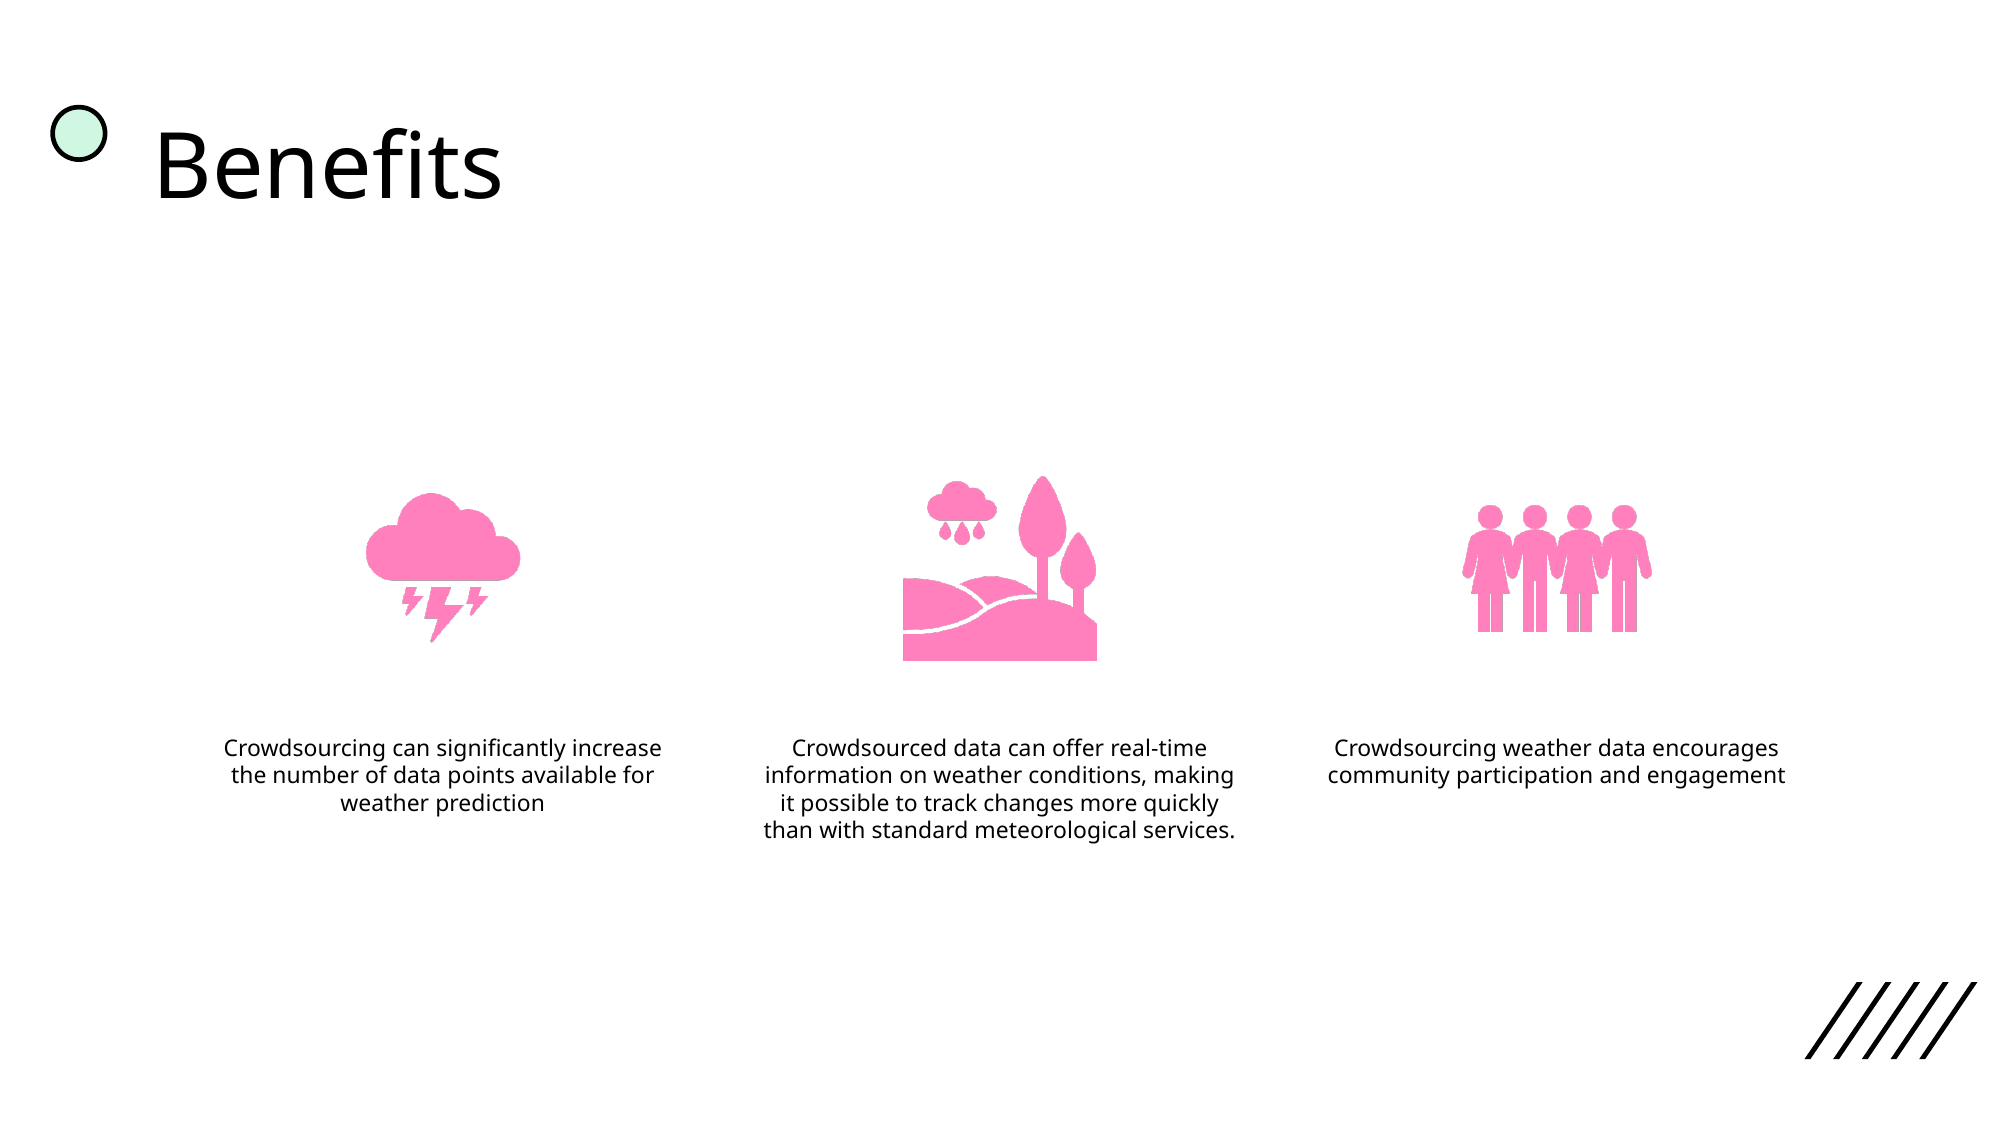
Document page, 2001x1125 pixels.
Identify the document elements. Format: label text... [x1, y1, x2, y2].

title Benefits [137, 59, 1863, 278]
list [137, 299, 1863, 1014]
